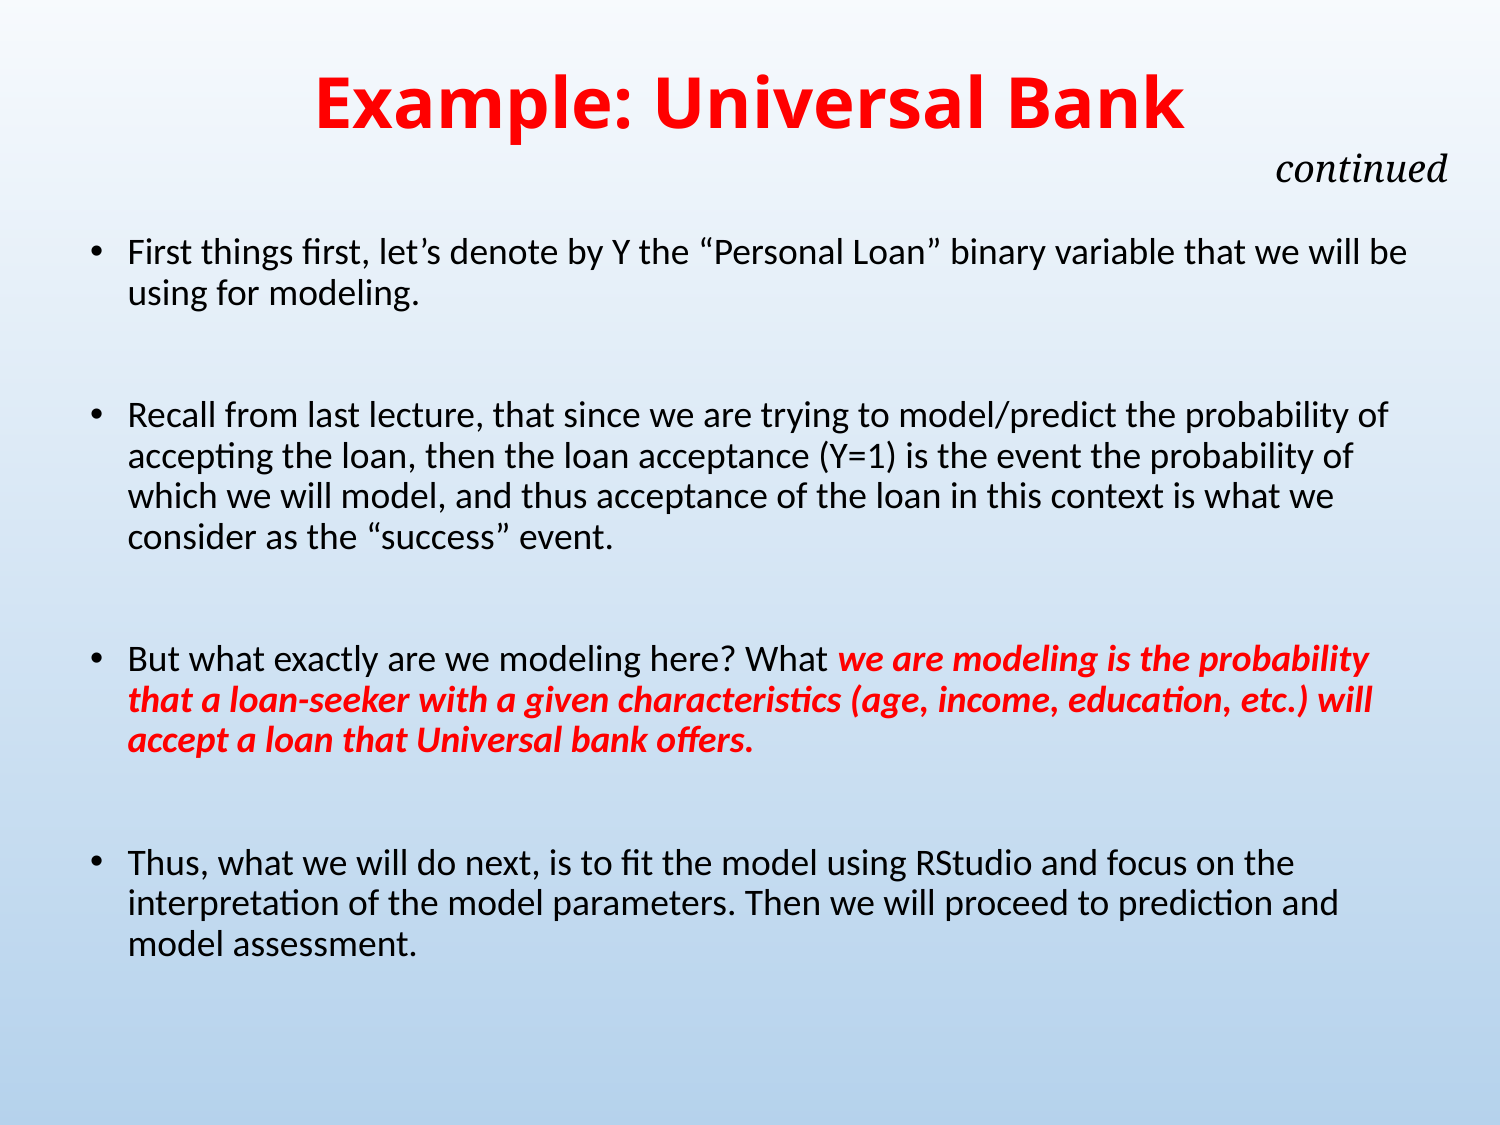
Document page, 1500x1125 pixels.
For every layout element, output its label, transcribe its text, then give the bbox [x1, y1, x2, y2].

text_box continued [1260, 137, 1463, 198]
title Example: Universal Bank [103, 59, 1397, 152]
list First things first, let’s denote by Y the “Personal Loan” binary variable that we will be using for modeling. Recall from last lecture, that since we are trying to model/predict the probability of accepting the loan, then the loan acceptance (Y=1) is the event the probability of which we will model, and thus acceptance of the loan in this context is what we consider as the “success” event. But what exactly are we modeling here? What we are modeling is the probability that a loan-seeker with a given characteristics (age, income, education, etc.) will accept a loan that Universal bank offers. Thus, what we will do next, is to fit the model using RStudio and focus on the interpretation of the model parameters. Then we will proceed to prediction and model assessment. [75, 224, 1425, 1005]
